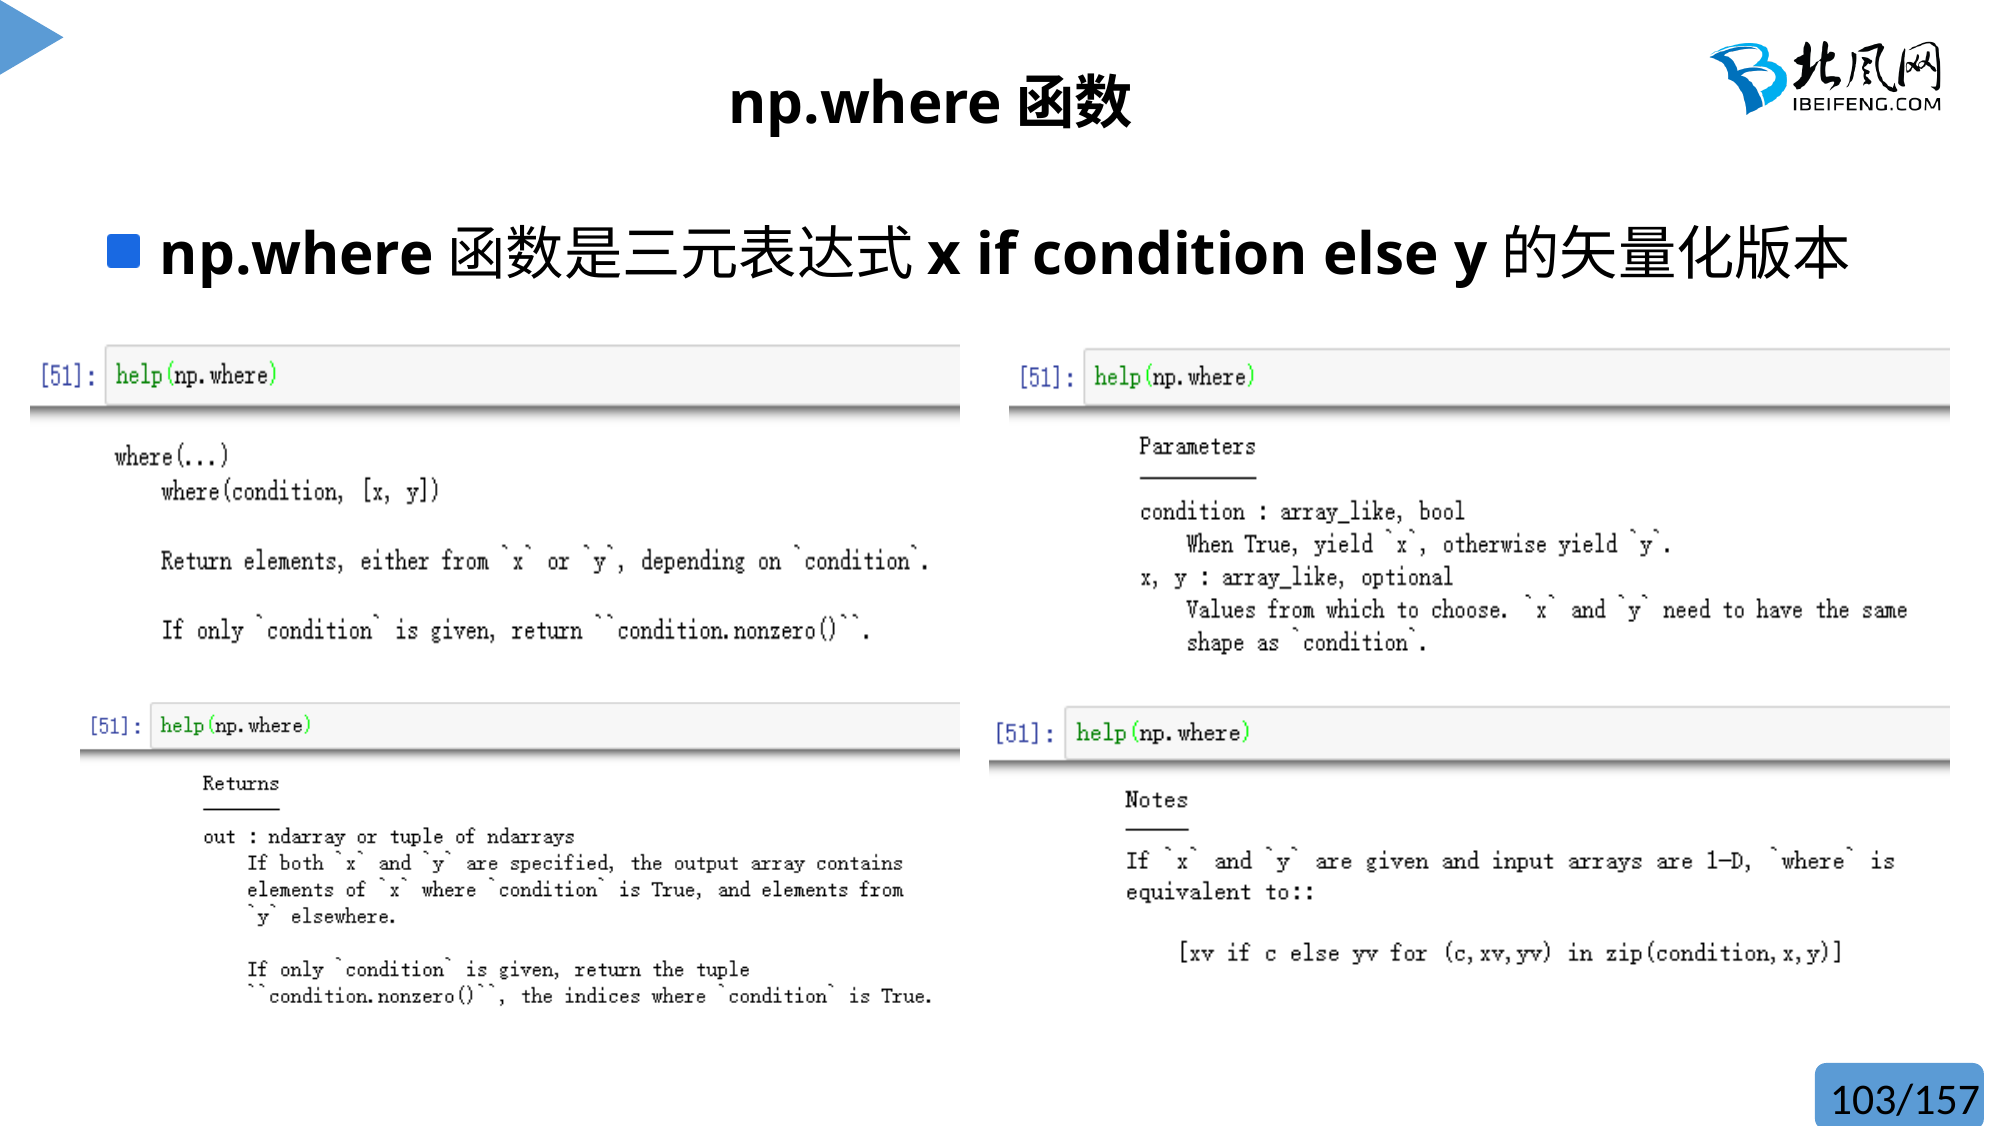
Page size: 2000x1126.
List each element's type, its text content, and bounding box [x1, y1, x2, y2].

picture [1700, 32, 1950, 117]
picture [989, 701, 1950, 990]
picture [80, 701, 960, 1028]
list np.where函数是三元表达式x if condition else y的矢量化版本 [92, 173, 1926, 994]
picture [1009, 339, 1950, 674]
title np.where函数 [255, 42, 1606, 167]
picture [107, 234, 140, 268]
picture [30, 339, 960, 674]
